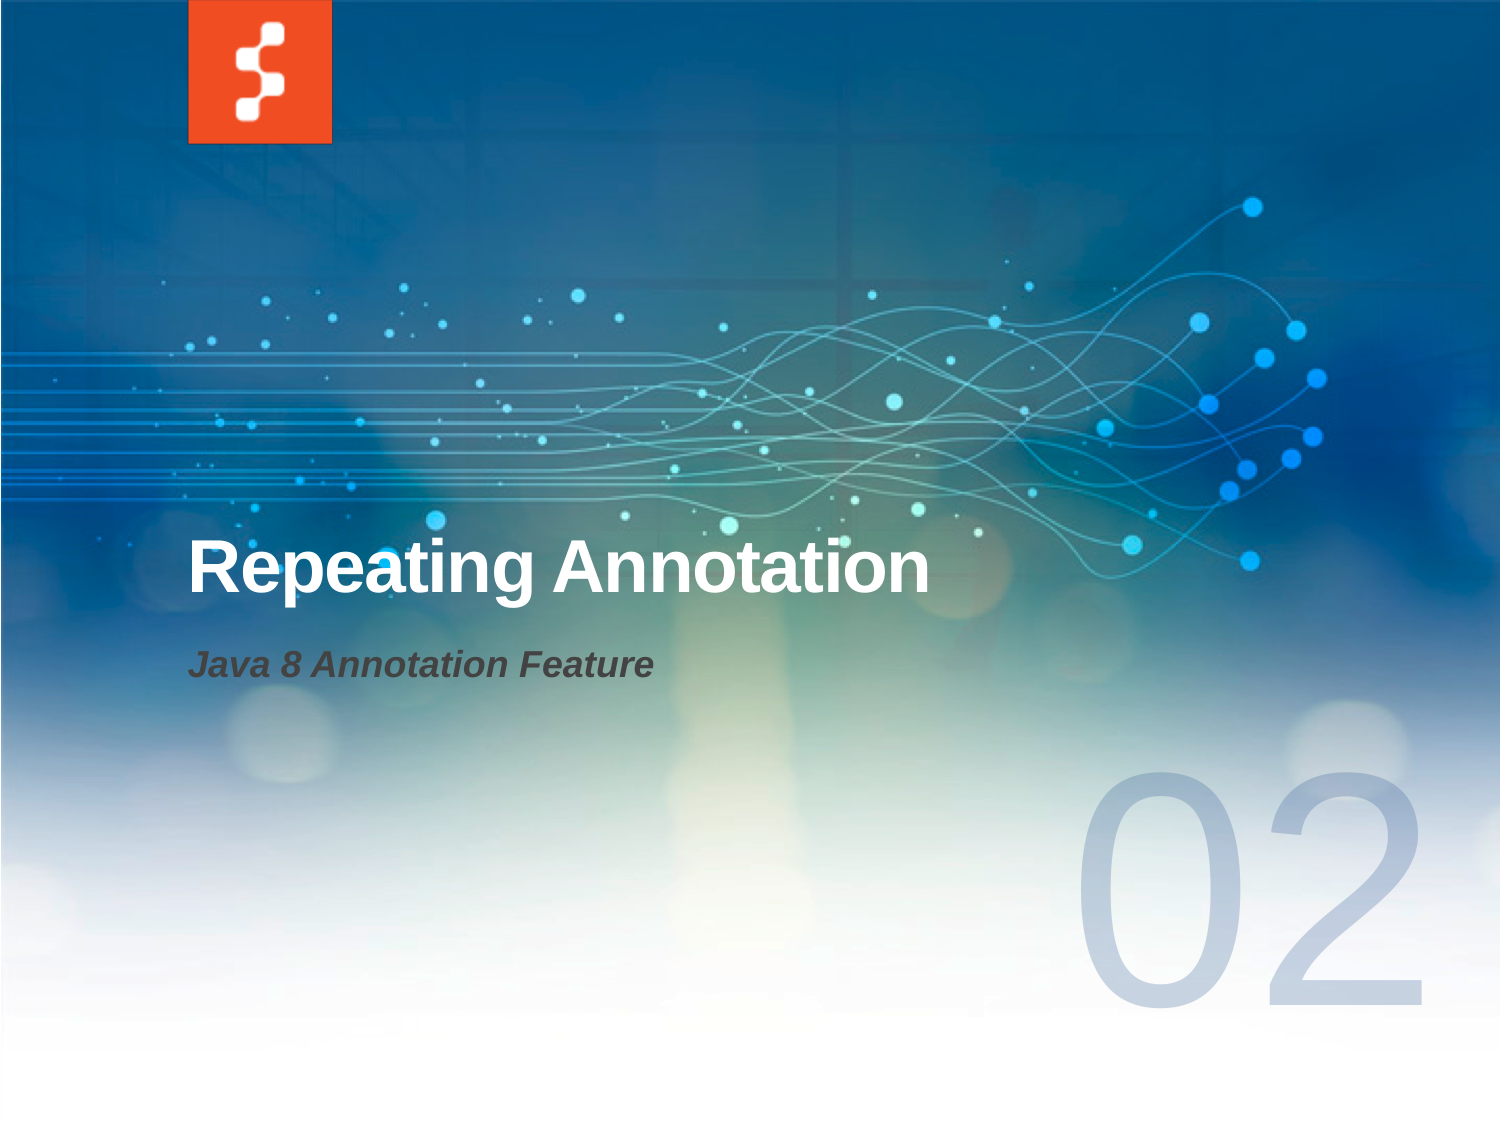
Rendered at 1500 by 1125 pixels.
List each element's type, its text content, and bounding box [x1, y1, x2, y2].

picture [0, 0, 1500, 1125]
picture [338, 218, 346, 233]
list 02 [1014, 652, 1439, 1056]
subtitle Java 8 Annotation Feature [187, 637, 1388, 686]
title Repeating Annotation [187, 517, 1388, 615]
